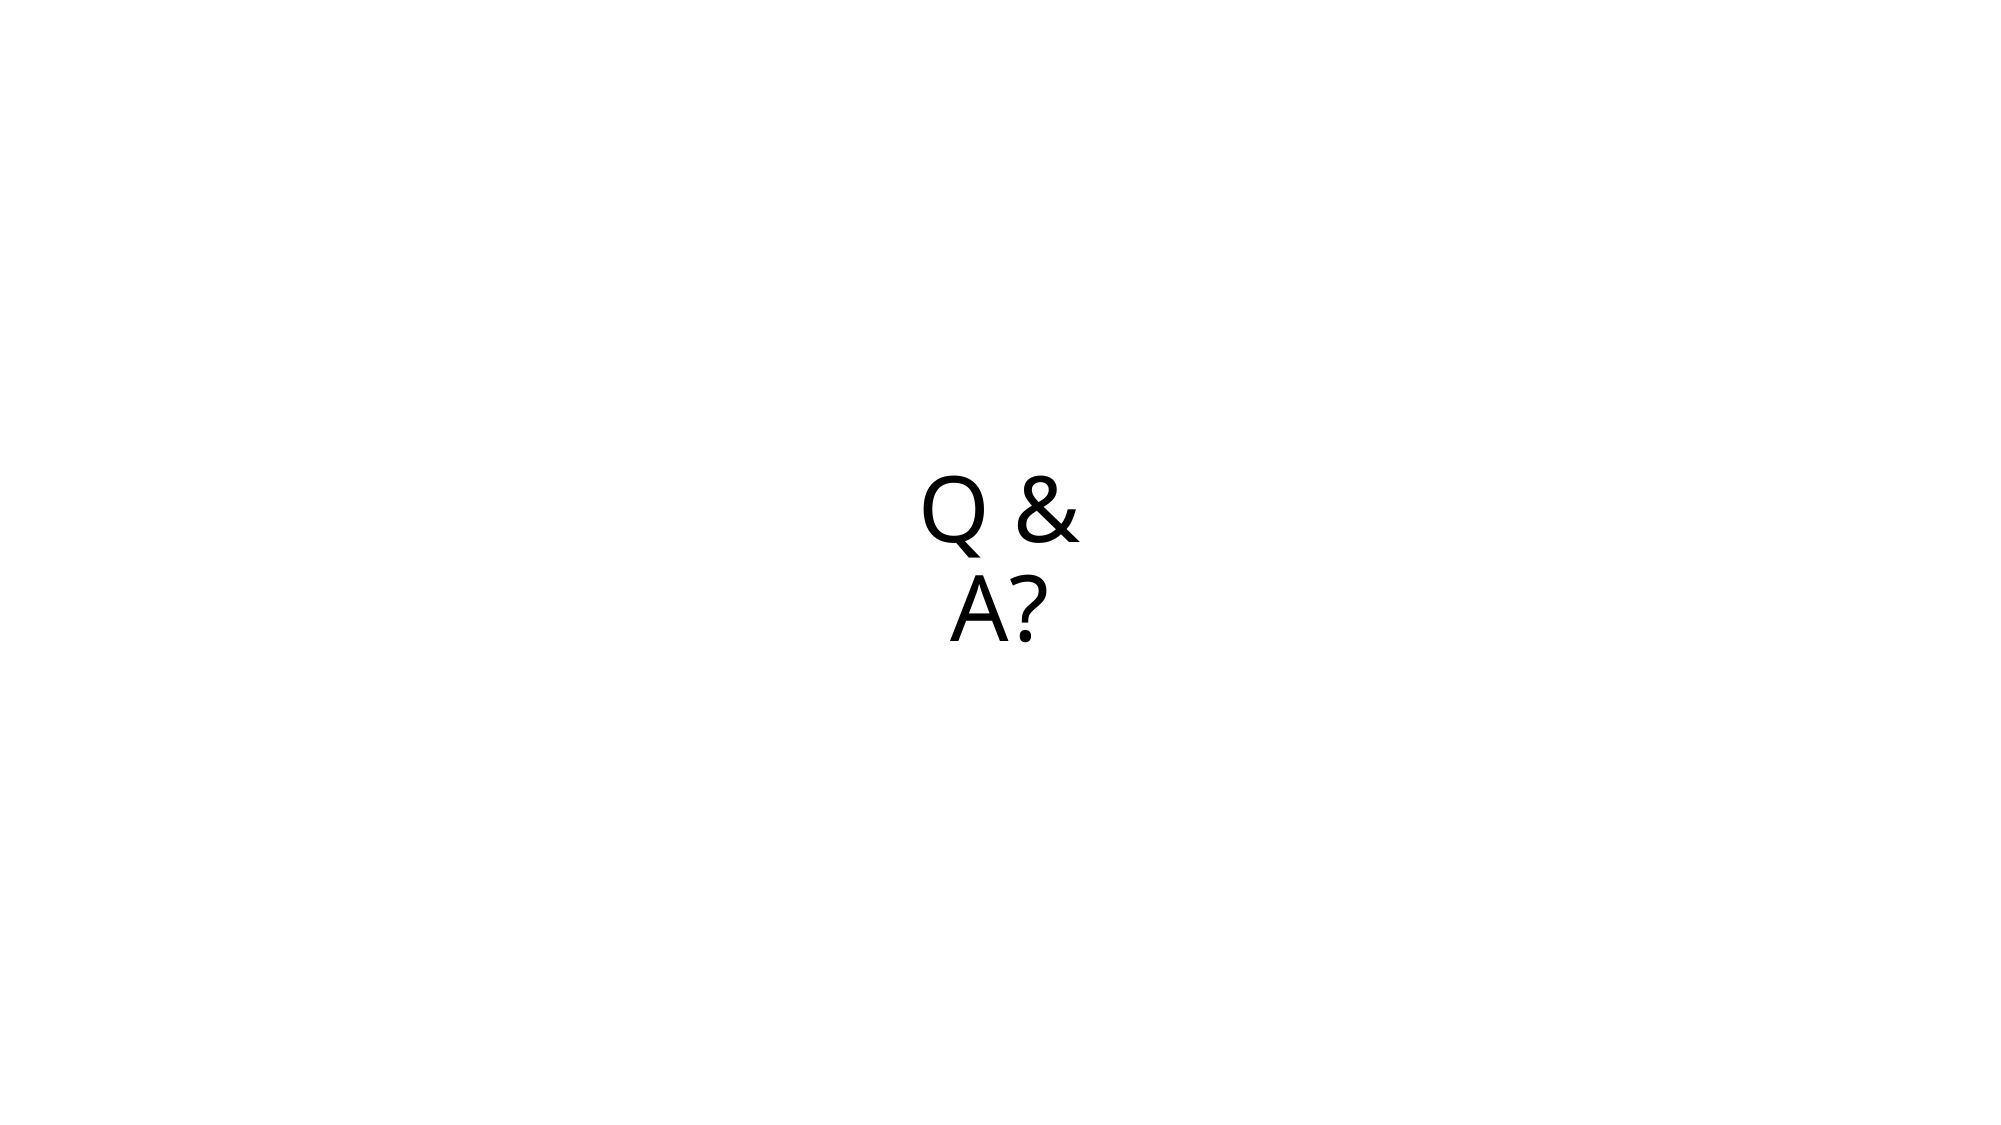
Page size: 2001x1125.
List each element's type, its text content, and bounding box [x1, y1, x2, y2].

title Q & A? [847, 453, 1153, 672]
